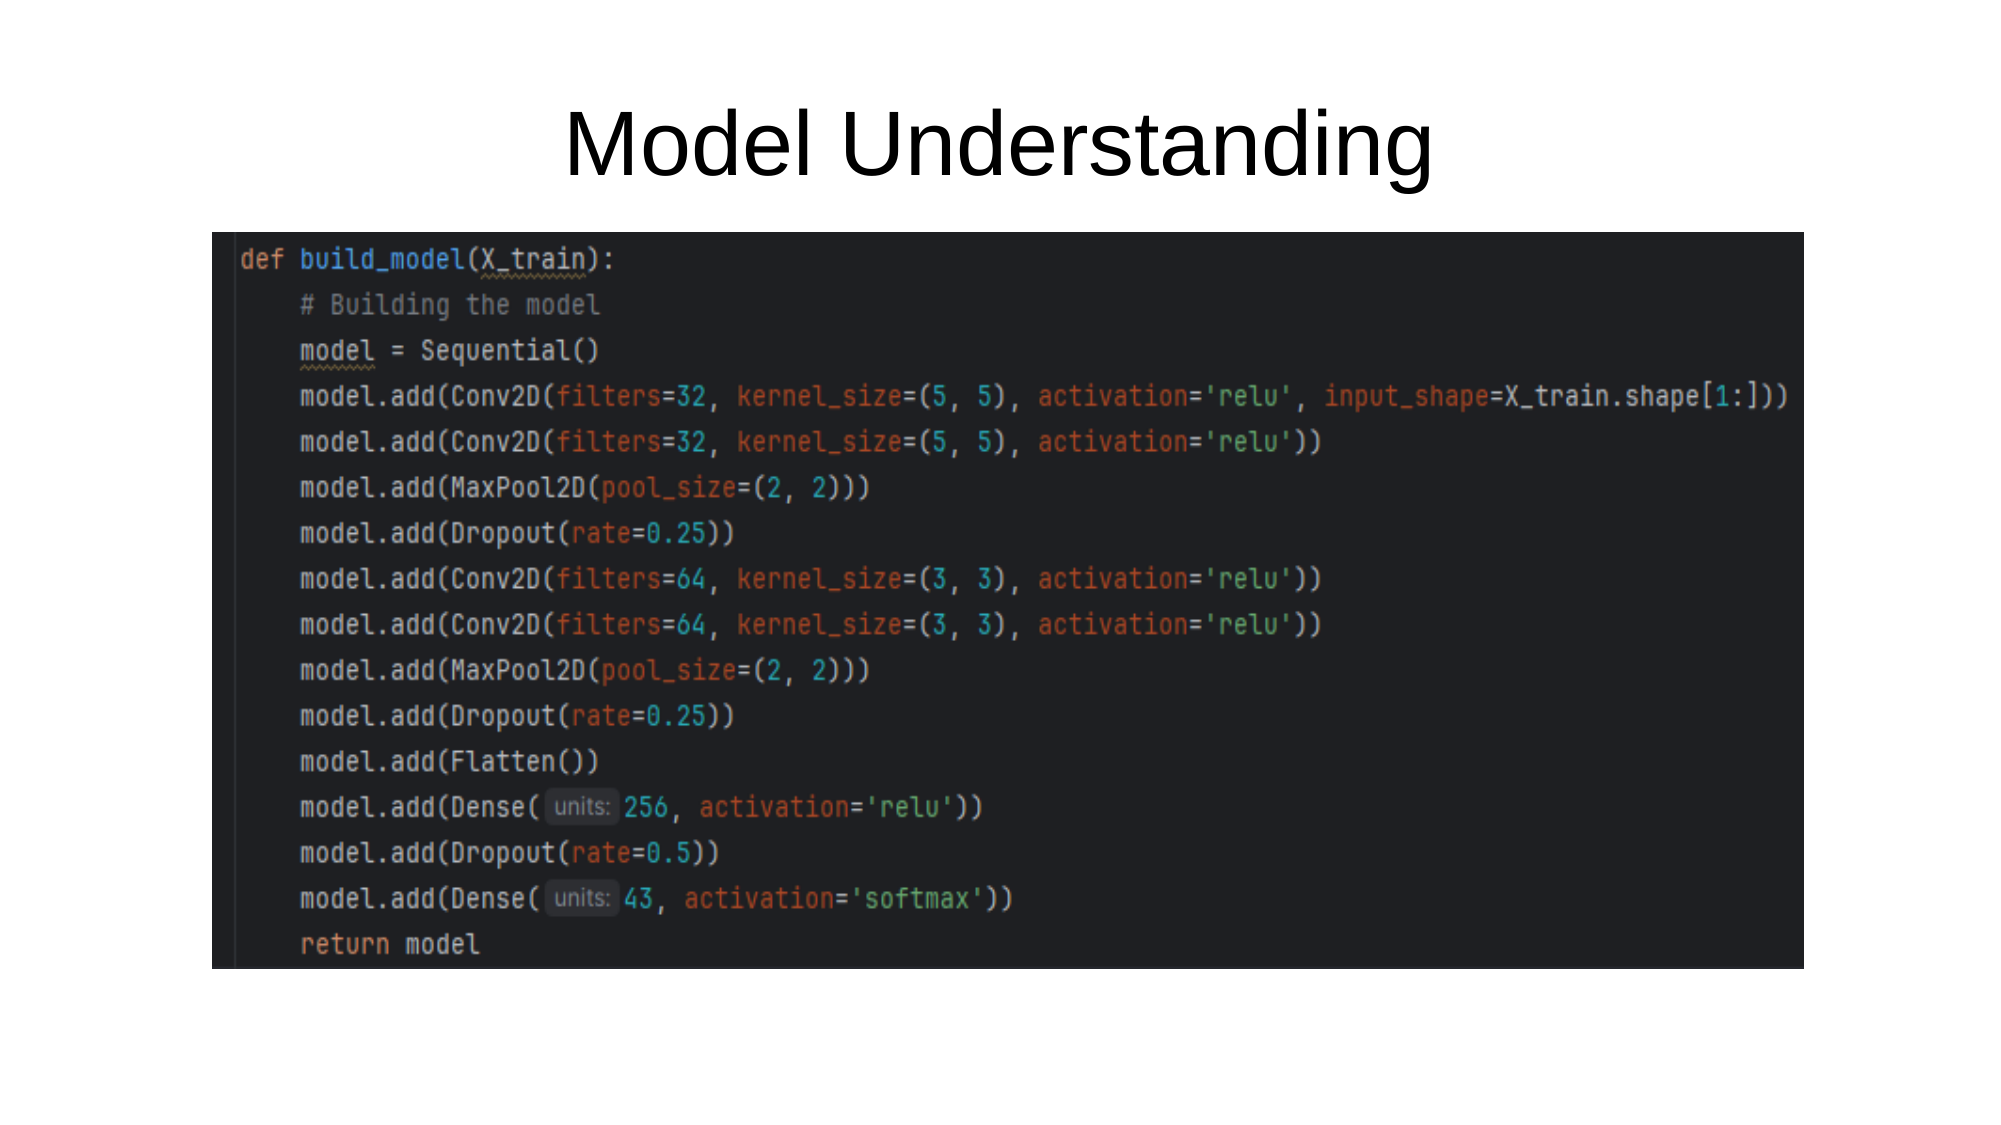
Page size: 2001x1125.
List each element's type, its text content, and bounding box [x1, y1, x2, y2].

picture [212, 232, 1804, 969]
title Model Understanding [99, 45, 1900, 233]
